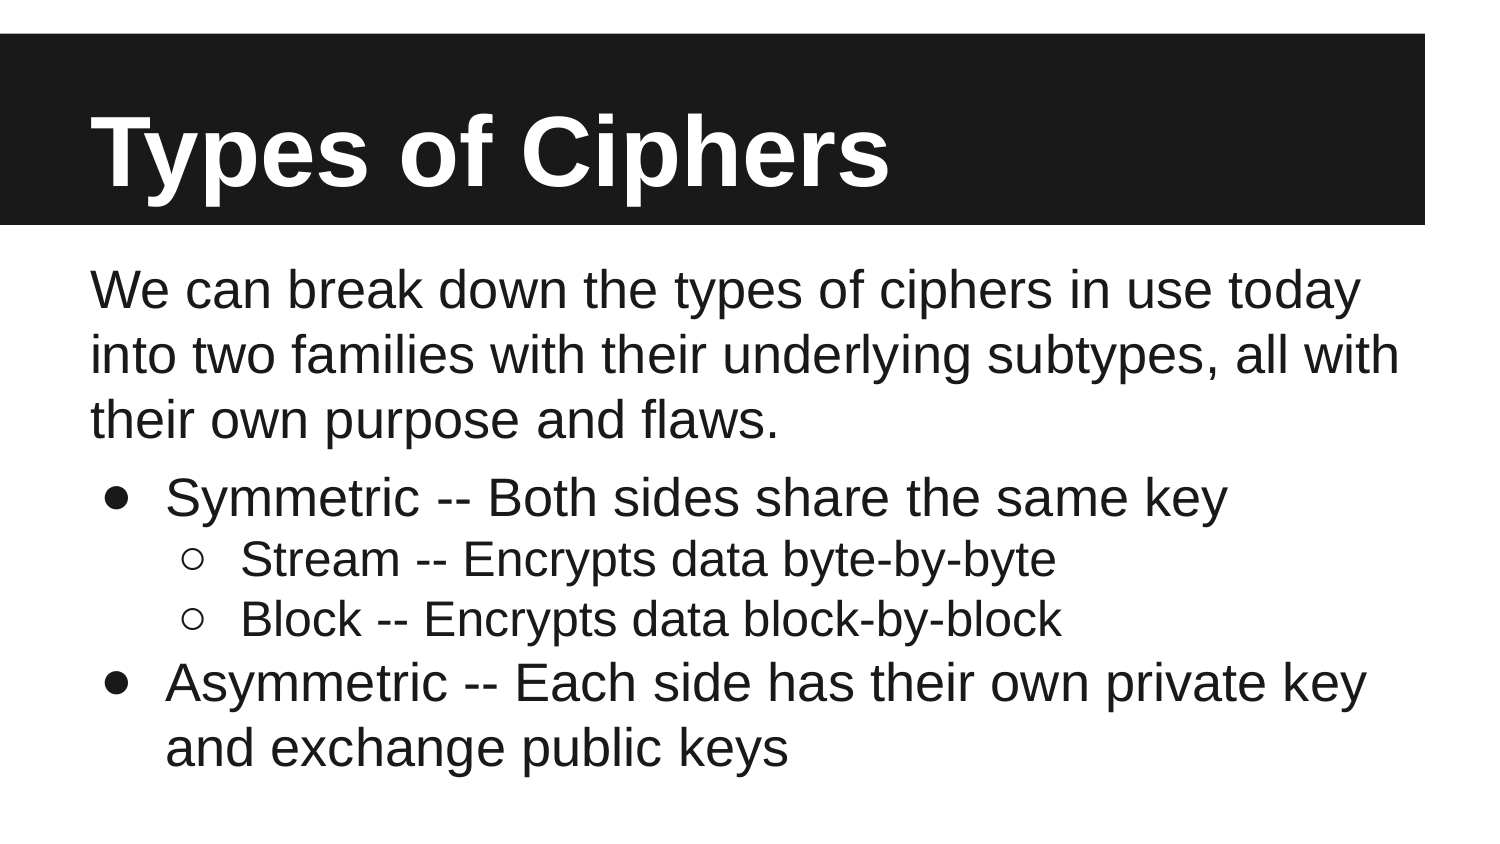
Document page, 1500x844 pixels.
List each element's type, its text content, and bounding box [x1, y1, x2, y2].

title Types of Ciphers [75, 33, 1425, 221]
list We can break down the types of ciphers in use today into two families with their underlying subtypes, all with their own purpose and flaws. Symmetric -- Both sides share the same key Stream -- Encrypts data byte-by-byte Block -- Encrypts data block-by-block Asymmetric -- Each side has their own private key and exchange public keys [75, 239, 1425, 808]
